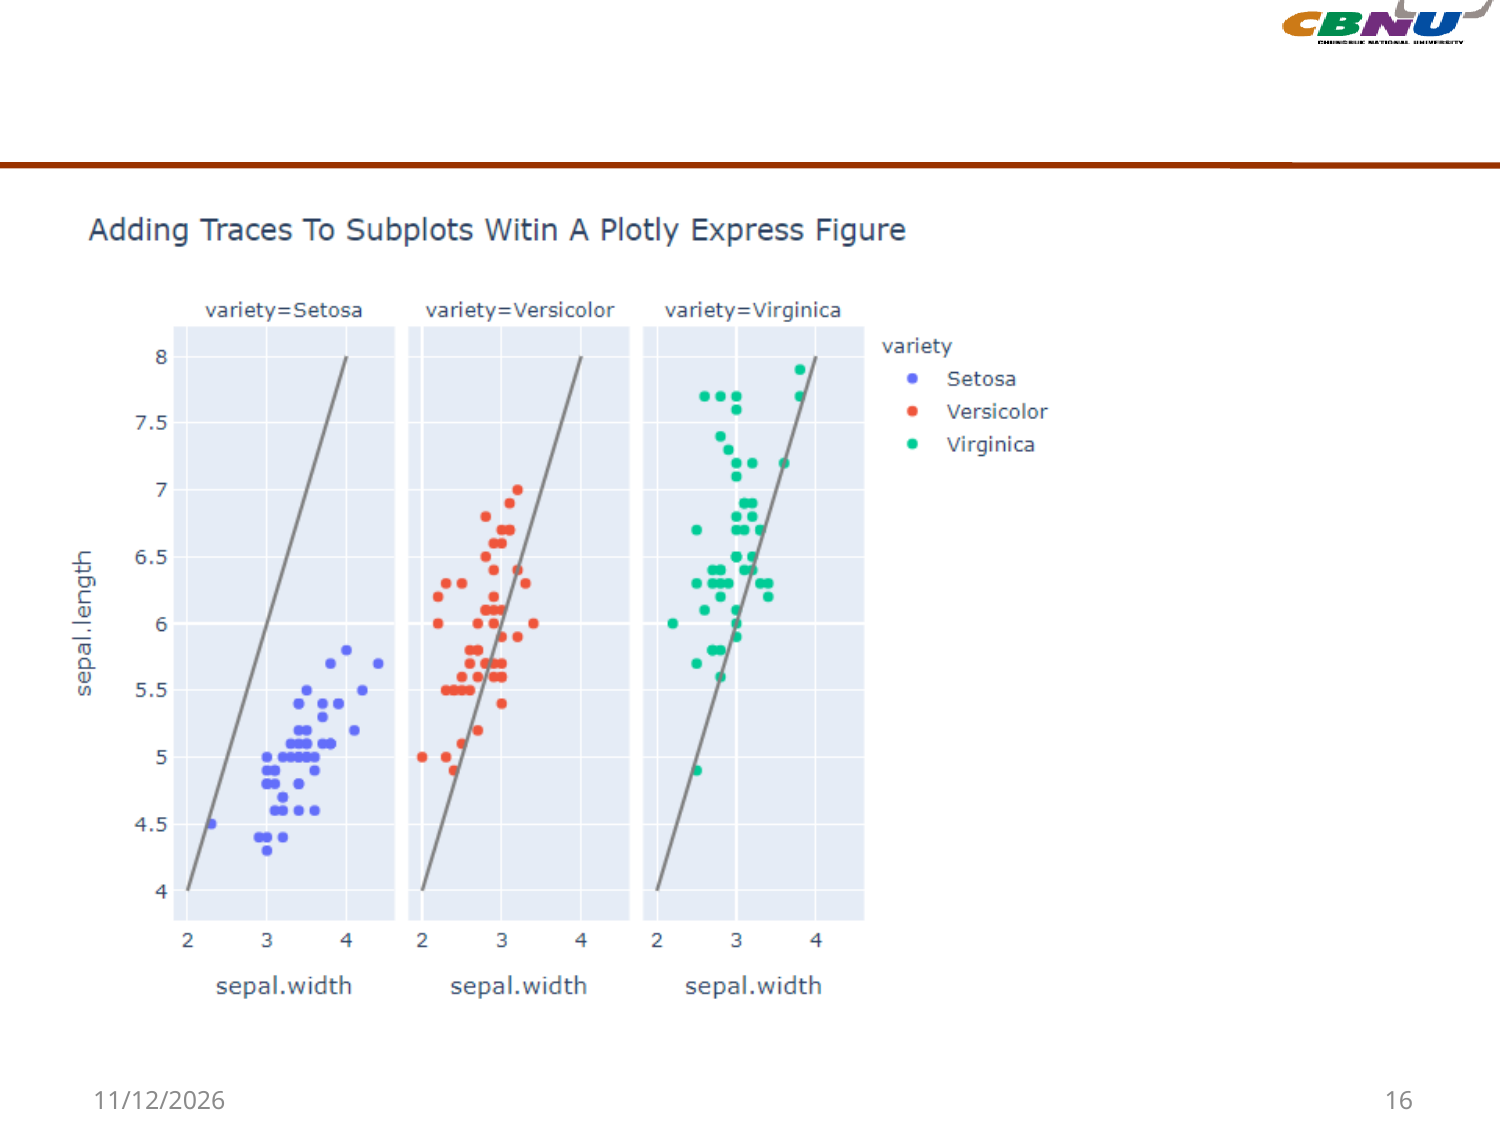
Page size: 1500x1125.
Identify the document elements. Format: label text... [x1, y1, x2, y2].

picture [41, 185, 1077, 1024]
picture [1277, 0, 1500, 47]
slide_number 16 [1078, 1078, 1429, 1125]
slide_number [78, 1078, 429, 1125]
